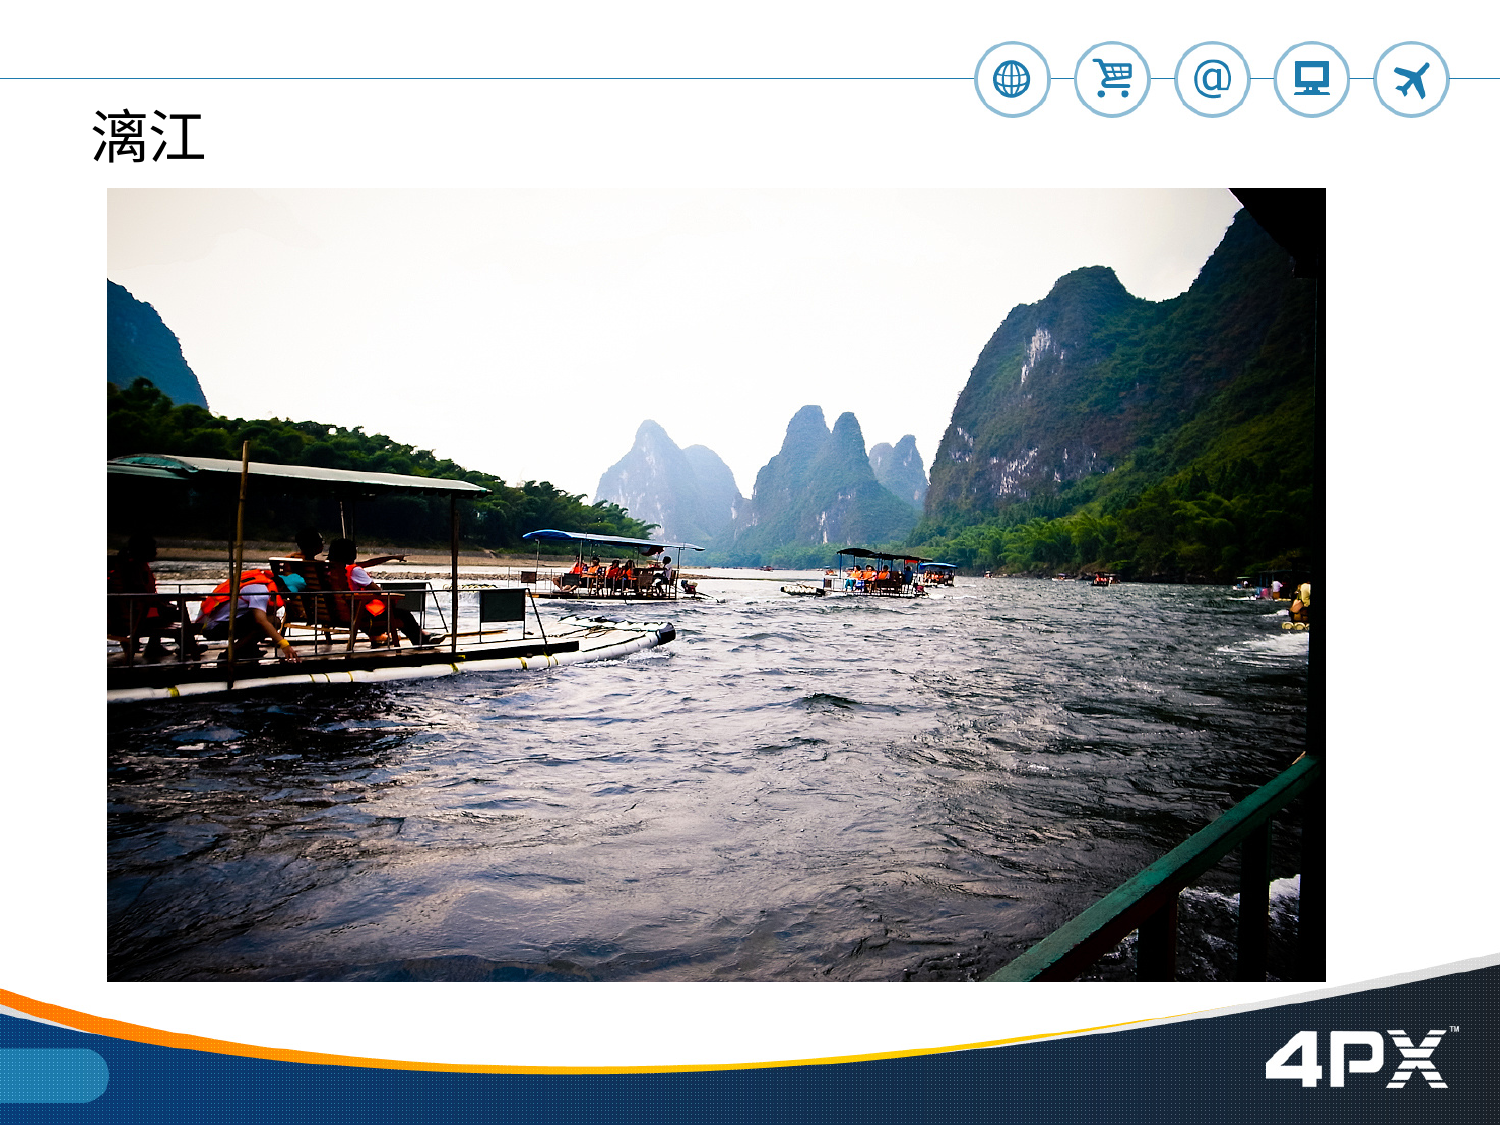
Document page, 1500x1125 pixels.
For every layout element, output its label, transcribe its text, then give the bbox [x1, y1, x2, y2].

picture [0, 0, 1500, 1125]
title 漓江 [75, 41, 1425, 230]
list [107, 188, 1326, 982]
